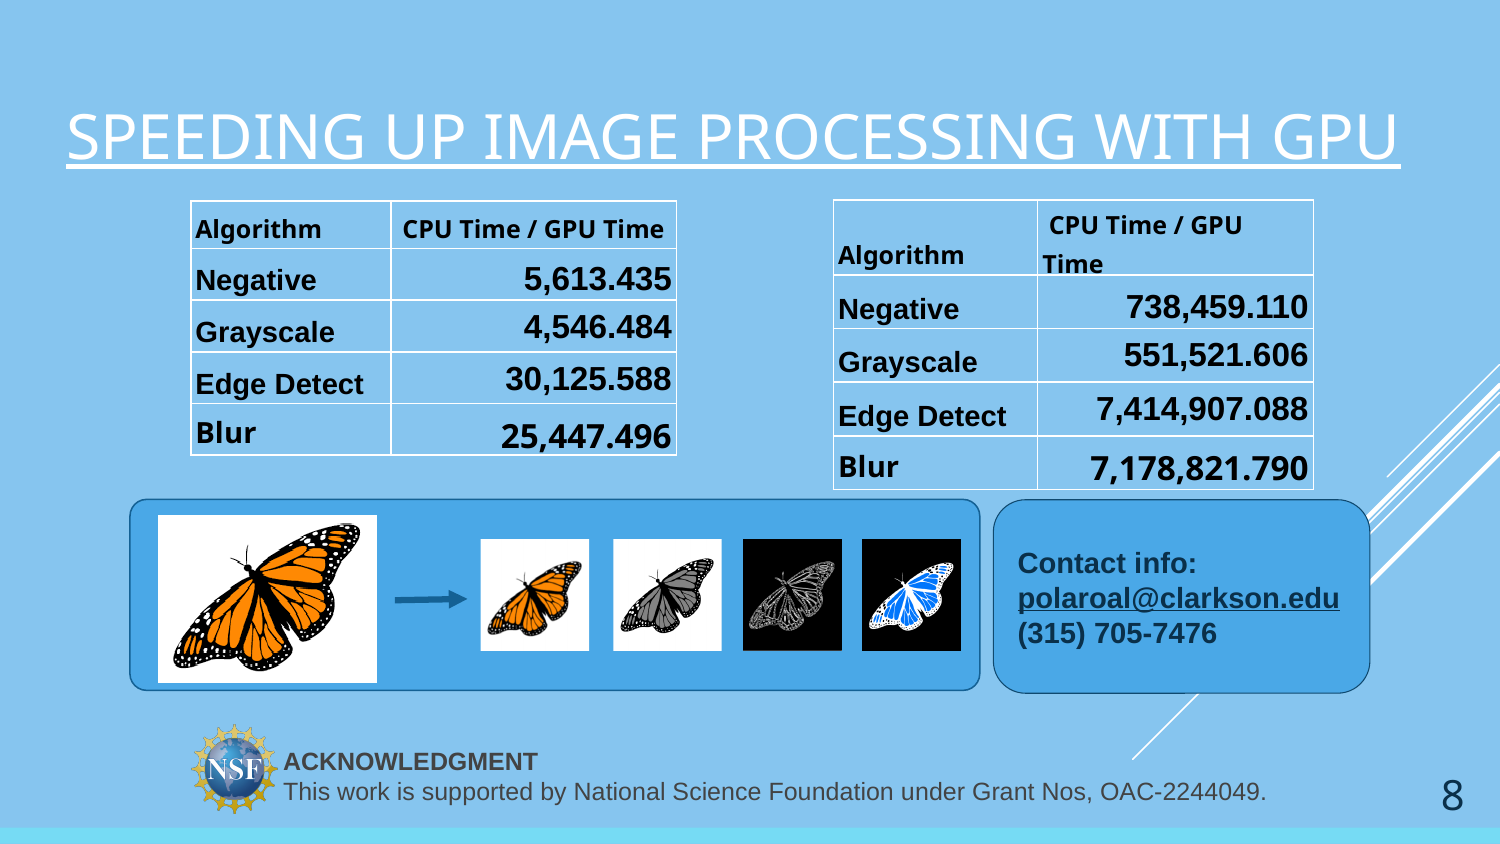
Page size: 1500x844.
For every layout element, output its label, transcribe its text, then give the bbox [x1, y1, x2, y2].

table_cell Negative [834, 276, 1037, 328]
table_cell Edge Detect [834, 383, 1037, 435]
table_cell 4,546.484 [392, 301, 676, 351]
table_header Algorithm [192, 202, 390, 248]
picture [188, 723, 283, 816]
table_header CPU Time / GPU Time [392, 202, 676, 248]
table_cell 7,178,821.790 [1038, 437, 1313, 489]
title Speeding Up Image Processing with GPU [51, 82, 1449, 176]
table_header Algorithm [834, 201, 1037, 274]
table_cell 30,125.588 [392, 353, 676, 403]
table_cell Negative [192, 249, 390, 299]
table_cell Edge Detect [192, 353, 390, 403]
table_cell 7,414,907.088 [1038, 383, 1313, 435]
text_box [129, 499, 980, 691]
table_cell 738,459.110 [1038, 276, 1313, 328]
table_cell Grayscale [834, 329, 1037, 381]
slide_number 8 [1389, 764, 1480, 830]
table_cell 5,613.435 [392, 249, 676, 299]
table_cell Grayscale [192, 301, 390, 351]
table_header CPU Time / GPU Time [1038, 201, 1313, 274]
table_cell Blur [192, 404, 390, 454]
table_cell 551,521.606 [1038, 329, 1313, 381]
text_box Contact info: polaroal@clarkson.edu (315) 705-7476 [992, 498, 1372, 695]
table_cell 25,447.496 [392, 404, 676, 454]
table_cell Blur [834, 437, 1037, 489]
text_box ACKNOWLEDGMENT This work is supported by National Science Foundation under Grant Nos, OAC-2244049. [268, 730, 1306, 821]
